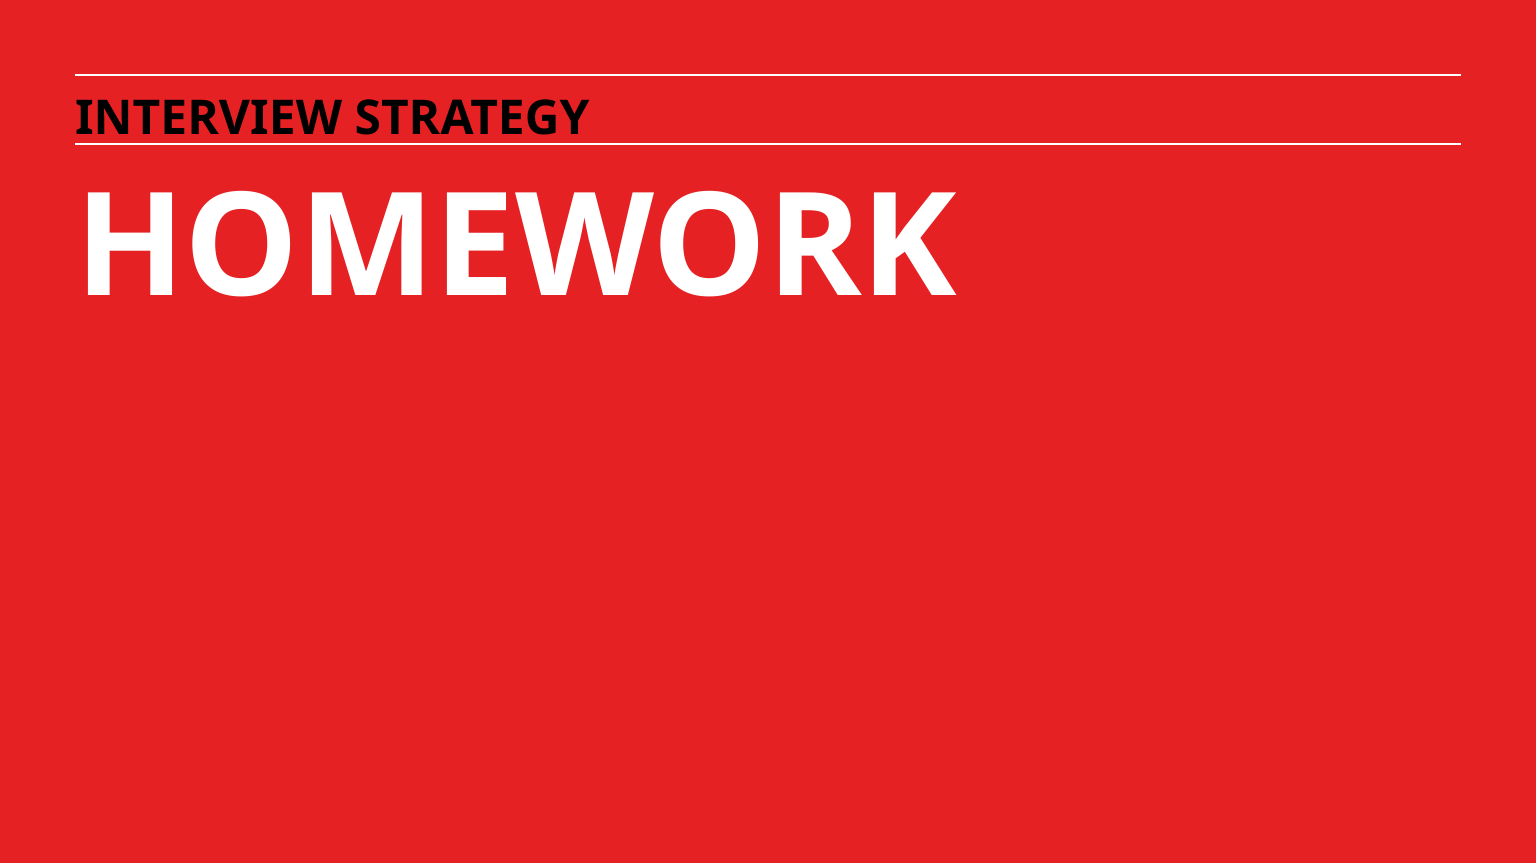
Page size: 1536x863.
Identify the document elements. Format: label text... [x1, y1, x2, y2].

text_box INTERVIEW STRATEGY [75, 86, 1275, 138]
text_box HOMEWORK [74, 173, 1461, 506]
